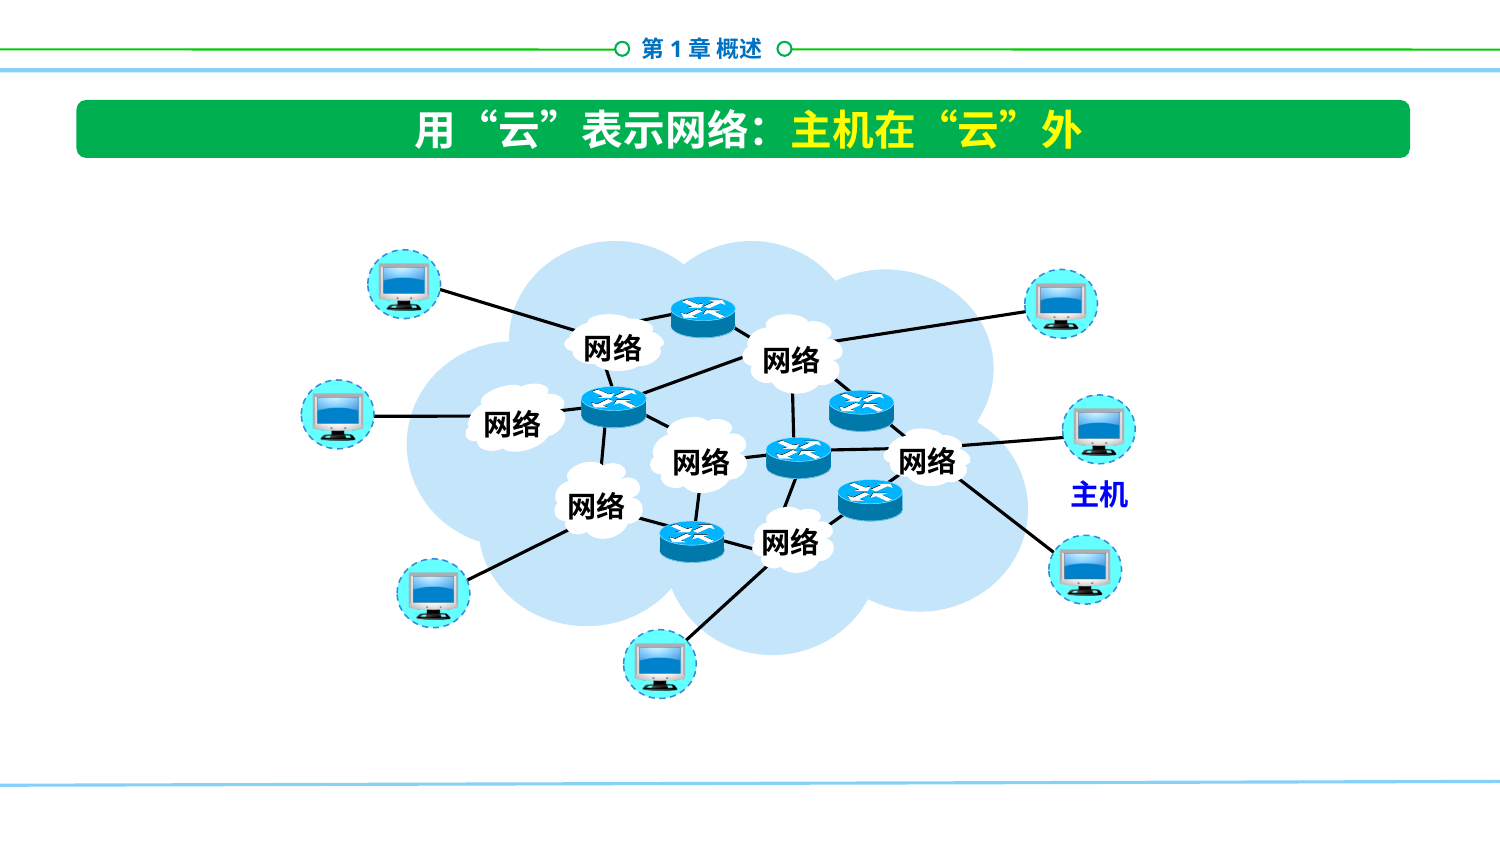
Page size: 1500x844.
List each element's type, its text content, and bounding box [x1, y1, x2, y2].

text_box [301, 240, 1137, 699]
list 用“云”表示网络：主机在“云”外 [204, 99, 1293, 158]
